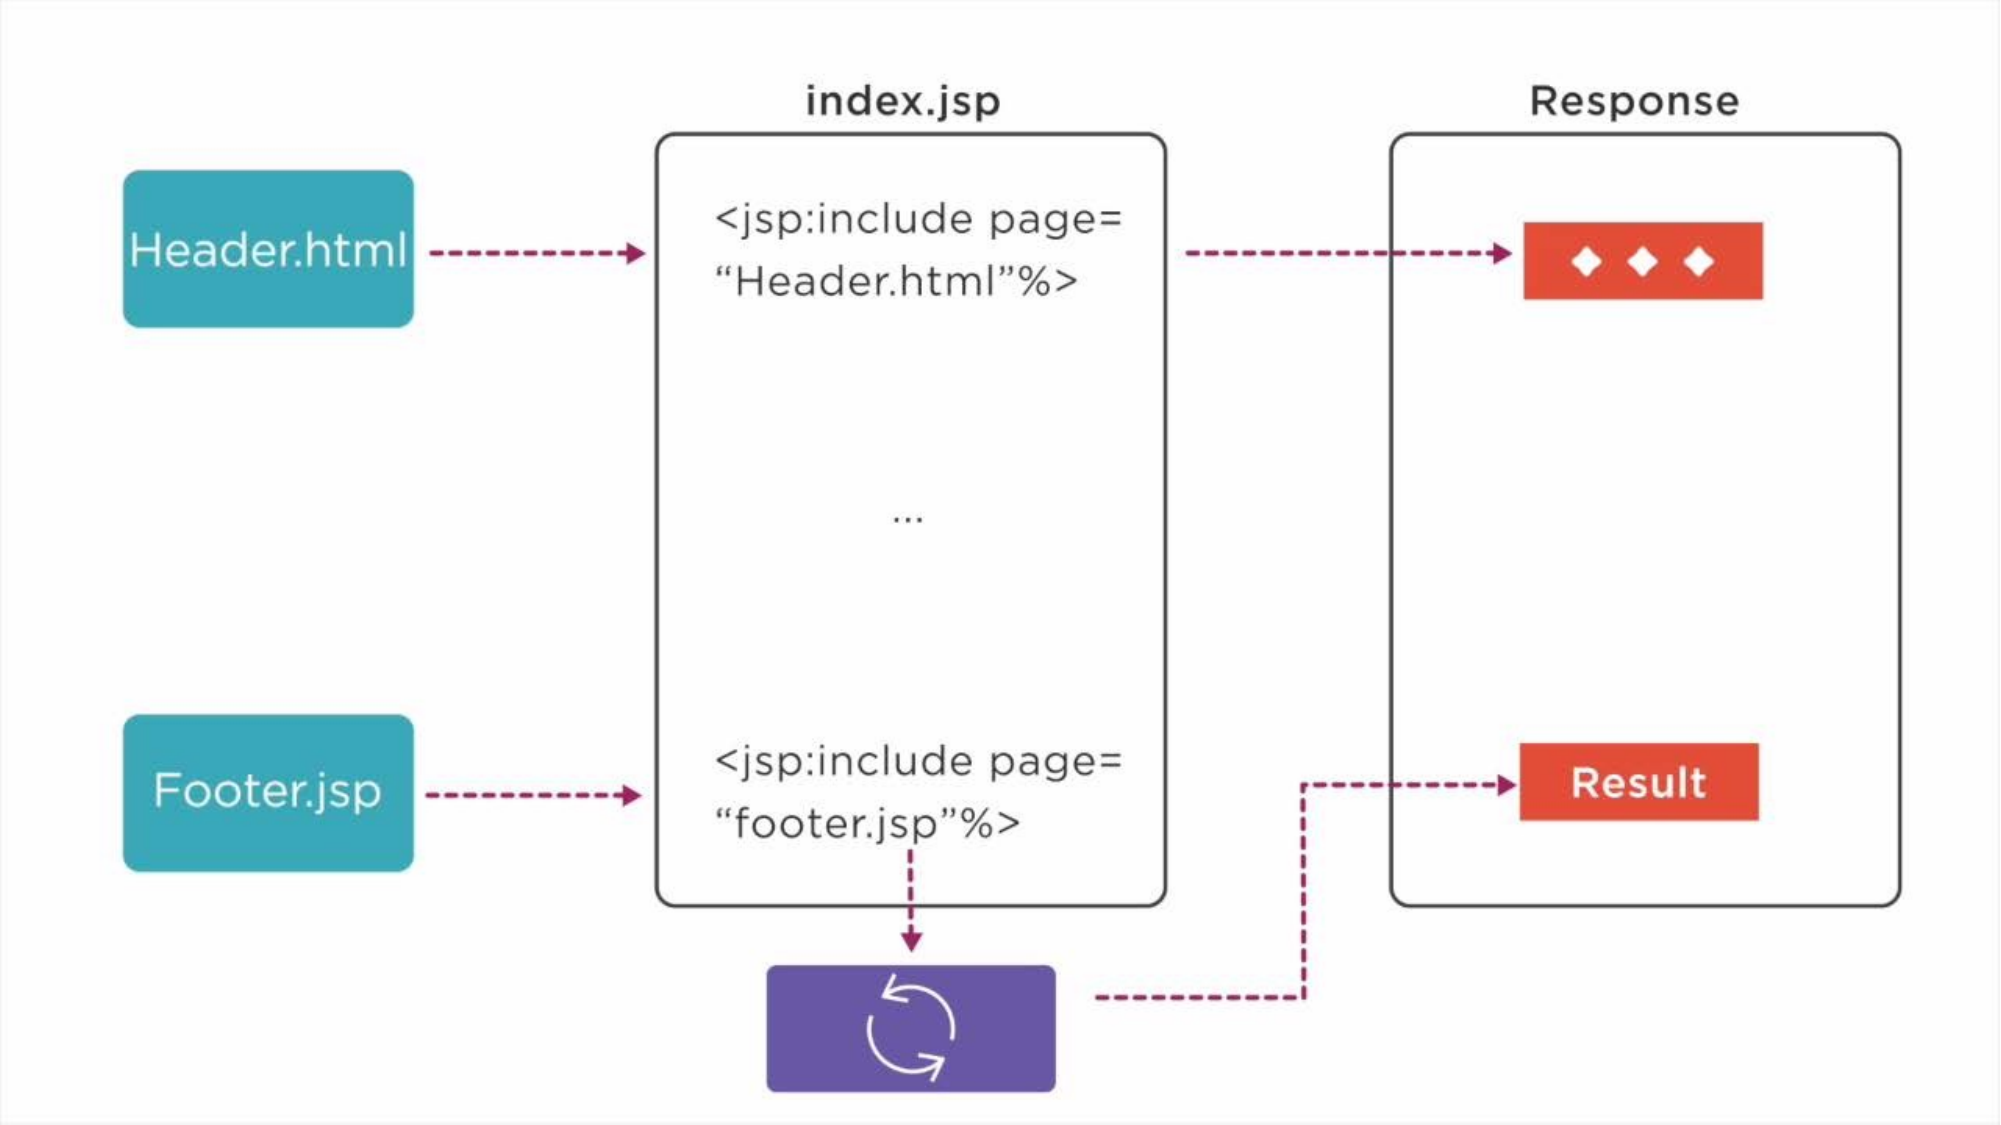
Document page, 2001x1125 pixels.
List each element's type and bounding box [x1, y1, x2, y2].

text_box [0, 0, 2000, 1125]
